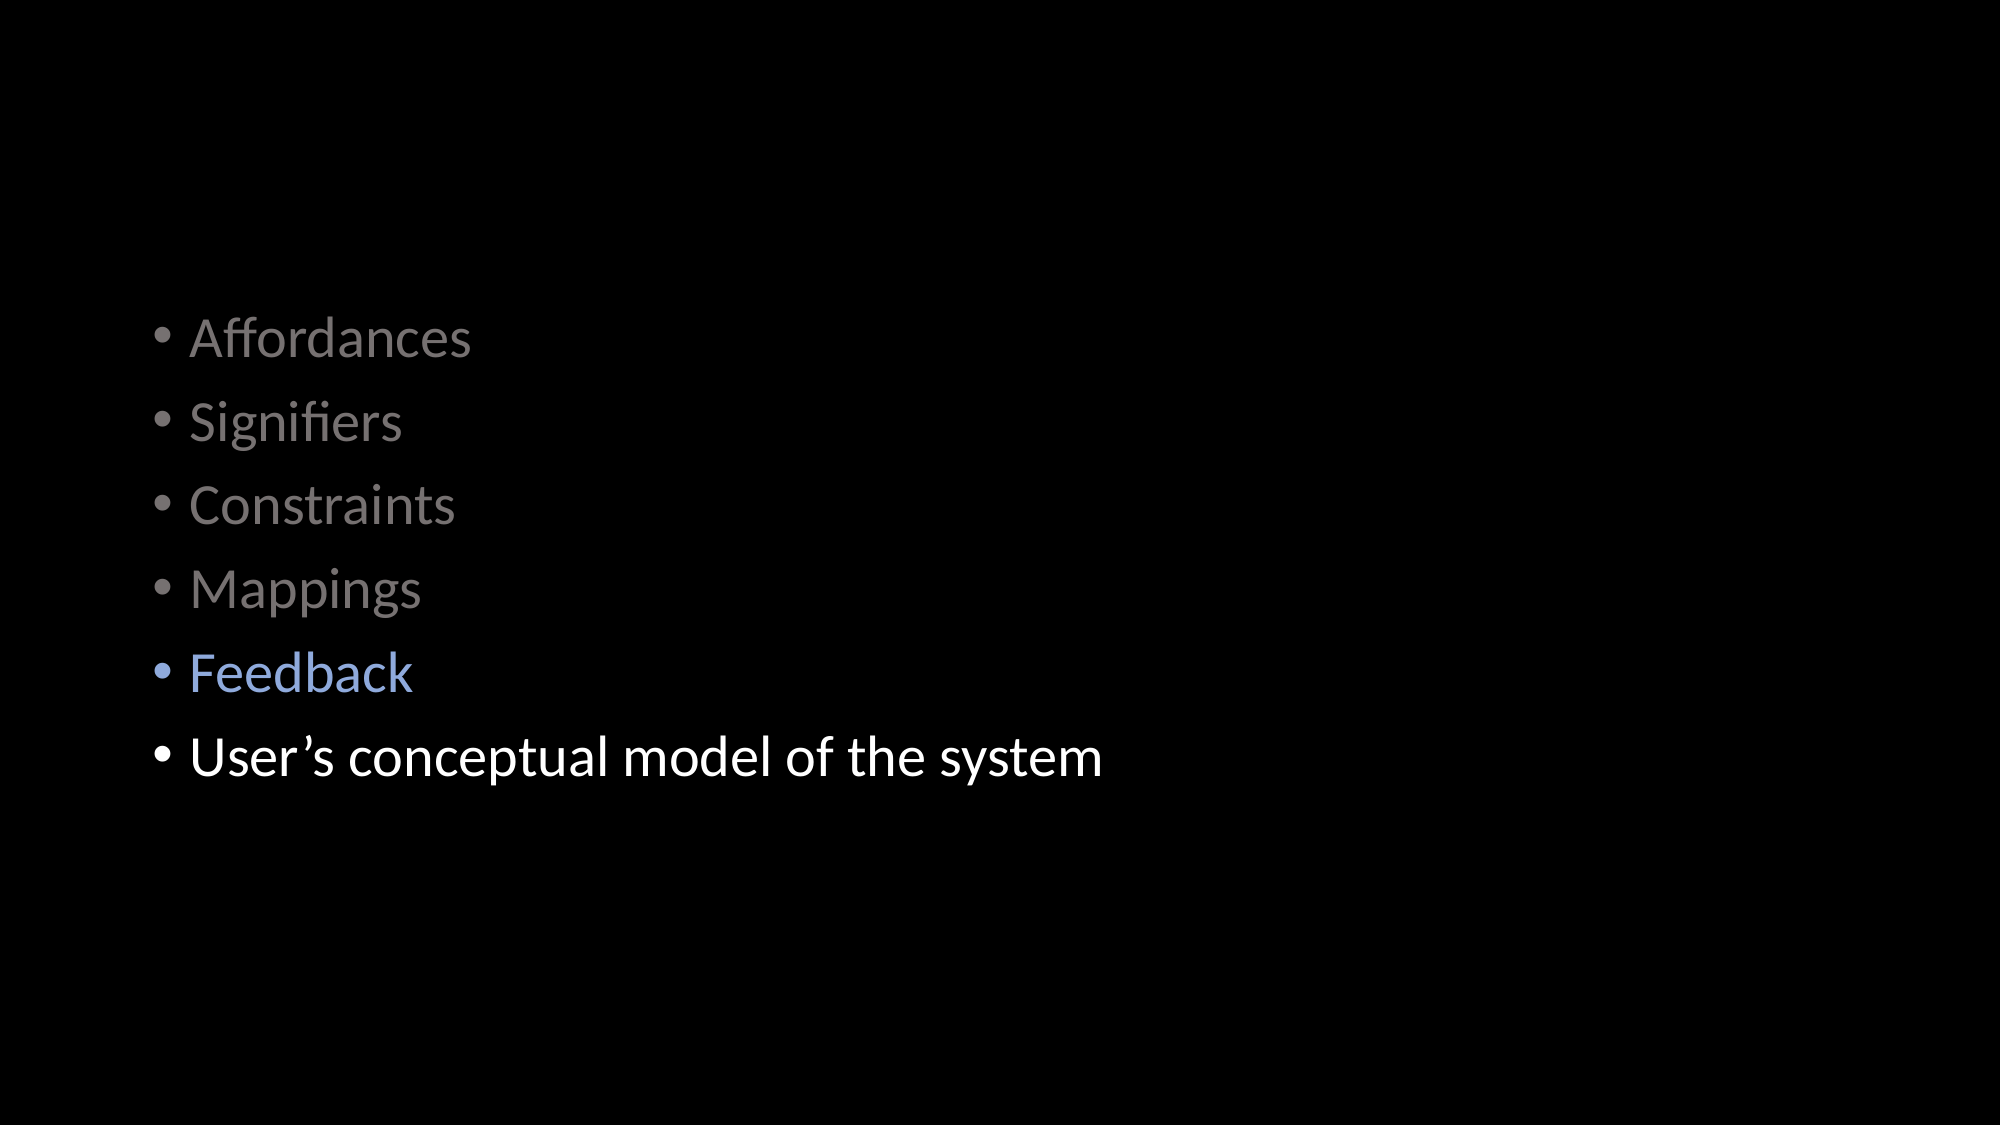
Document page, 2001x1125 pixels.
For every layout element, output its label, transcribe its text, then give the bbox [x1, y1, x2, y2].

list Affordances Signifiers Constraints Mappings Feedback User’s conceptual model of the system [137, 299, 1863, 1014]
